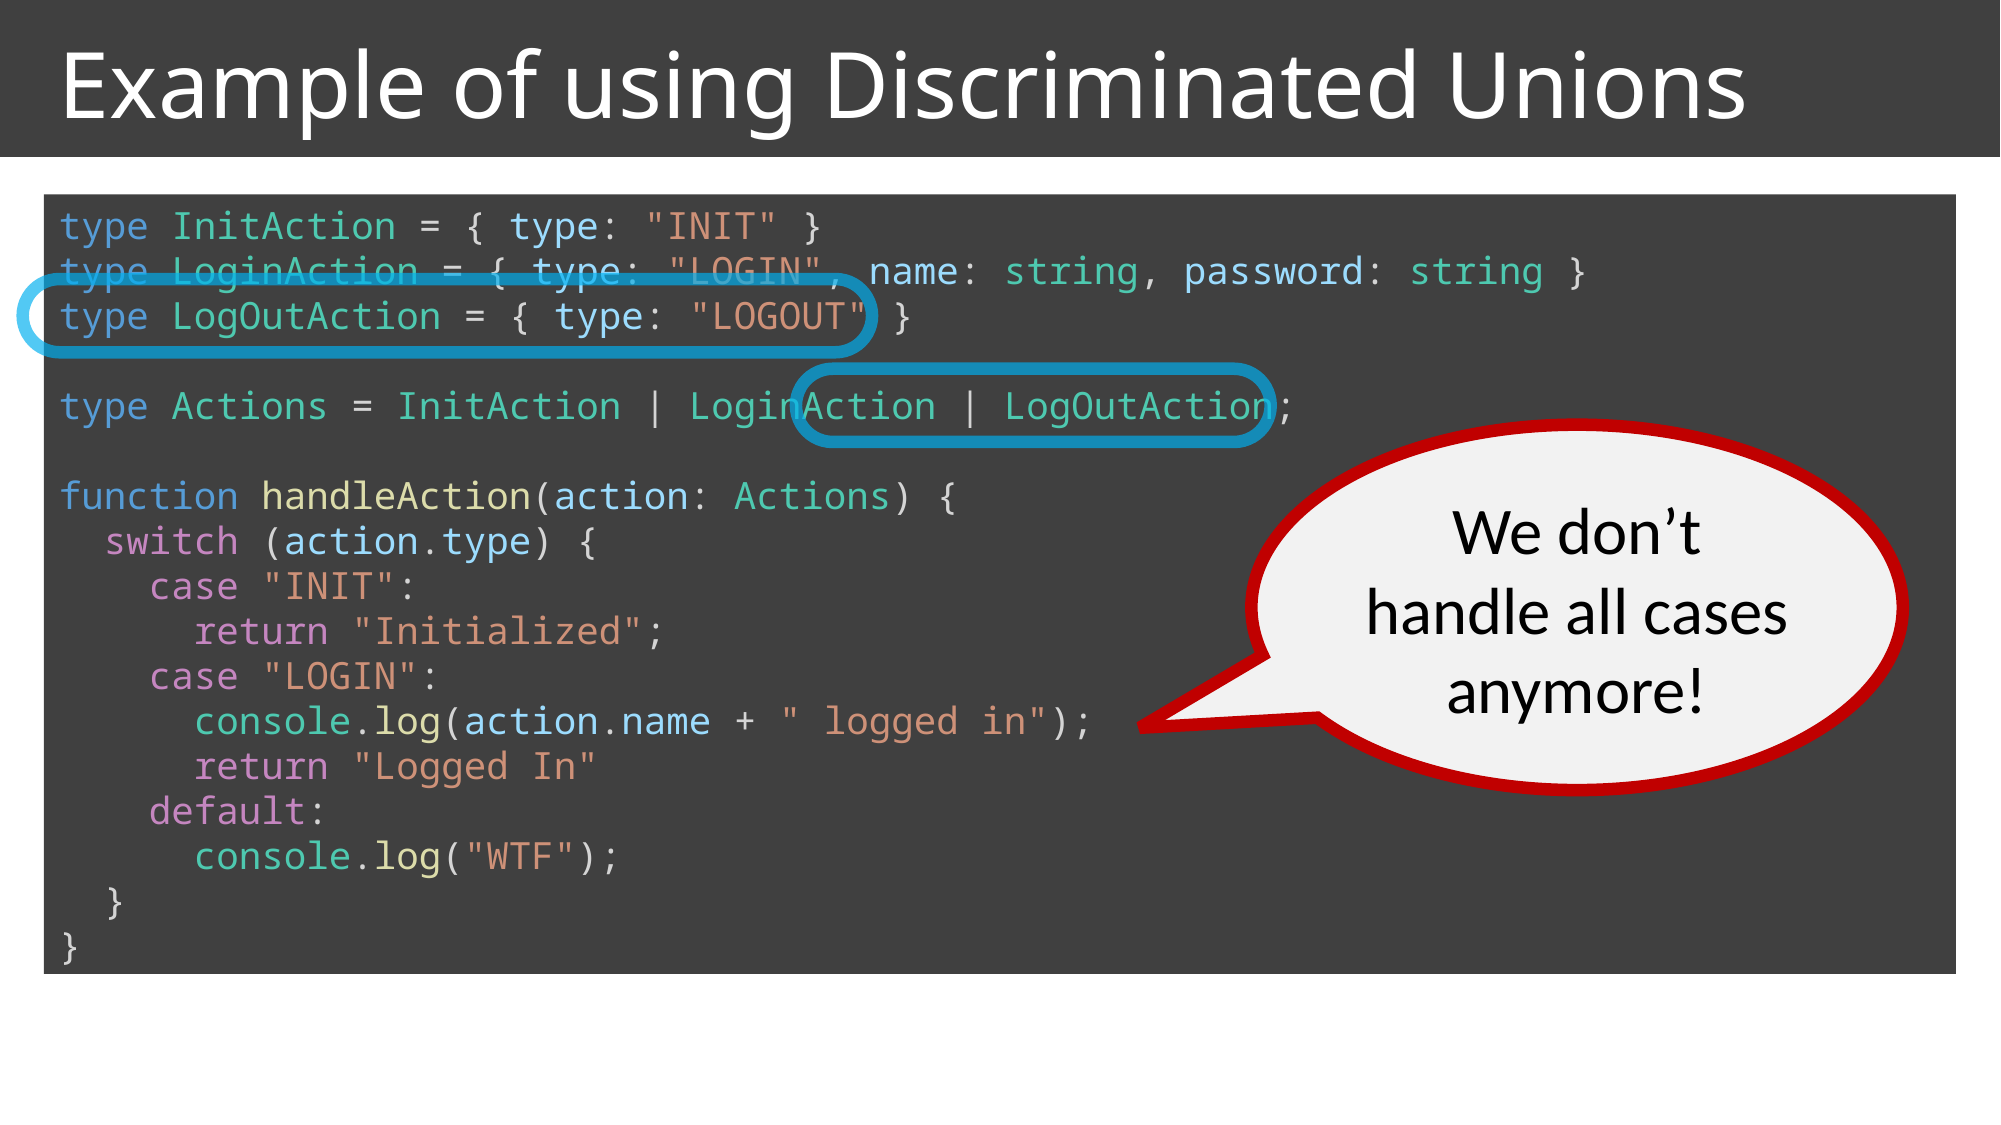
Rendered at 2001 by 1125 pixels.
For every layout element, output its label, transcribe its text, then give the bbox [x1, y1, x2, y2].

title Example of using Discriminated Unions [43, 0, 1956, 178]
text_box [21, 278, 874, 354]
text_box type InitAction = { type: "INIT" } type LoginAction = { type: "LOGIN", name: string, password: string } type LogOutAction = { type: "LOGOUT" } type Actions = InitAction | LoginAction | LogOutAction; function handleAction(action: Actions) { switch (action.type) { case "INIT": return "Initialized"; case "LOGIN": console.log(action.name + " logged in"); return "Logged In" default: console.log("WTF"); } } [43, 194, 1956, 974]
text_box We don’t handle all cases anymore! [1139, 423, 1904, 792]
text_box [794, 367, 1272, 444]
